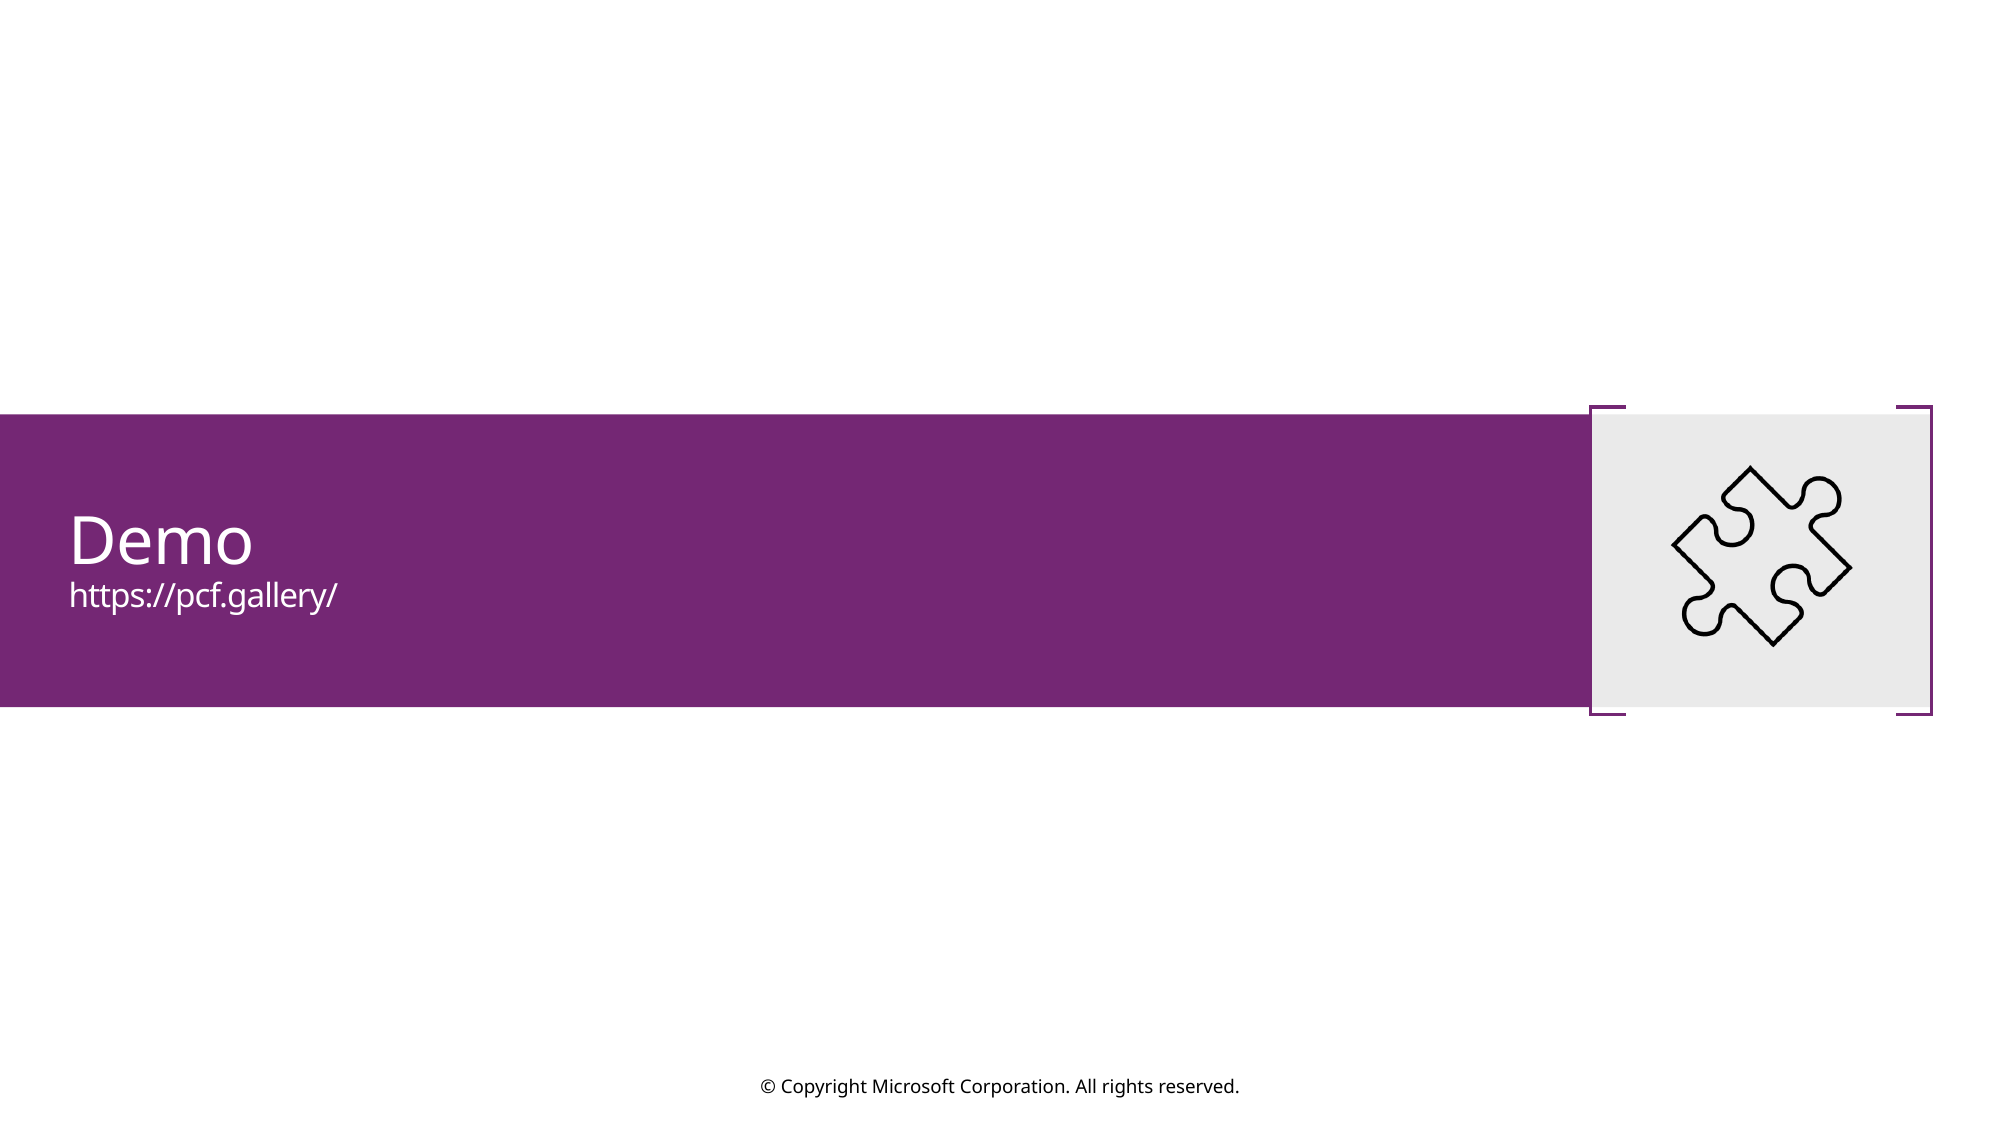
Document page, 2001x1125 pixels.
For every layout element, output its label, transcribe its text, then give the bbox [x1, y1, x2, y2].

picture [1656, 455, 1867, 667]
title Demo https://pcf.gallery/ [68, 414, 1577, 708]
